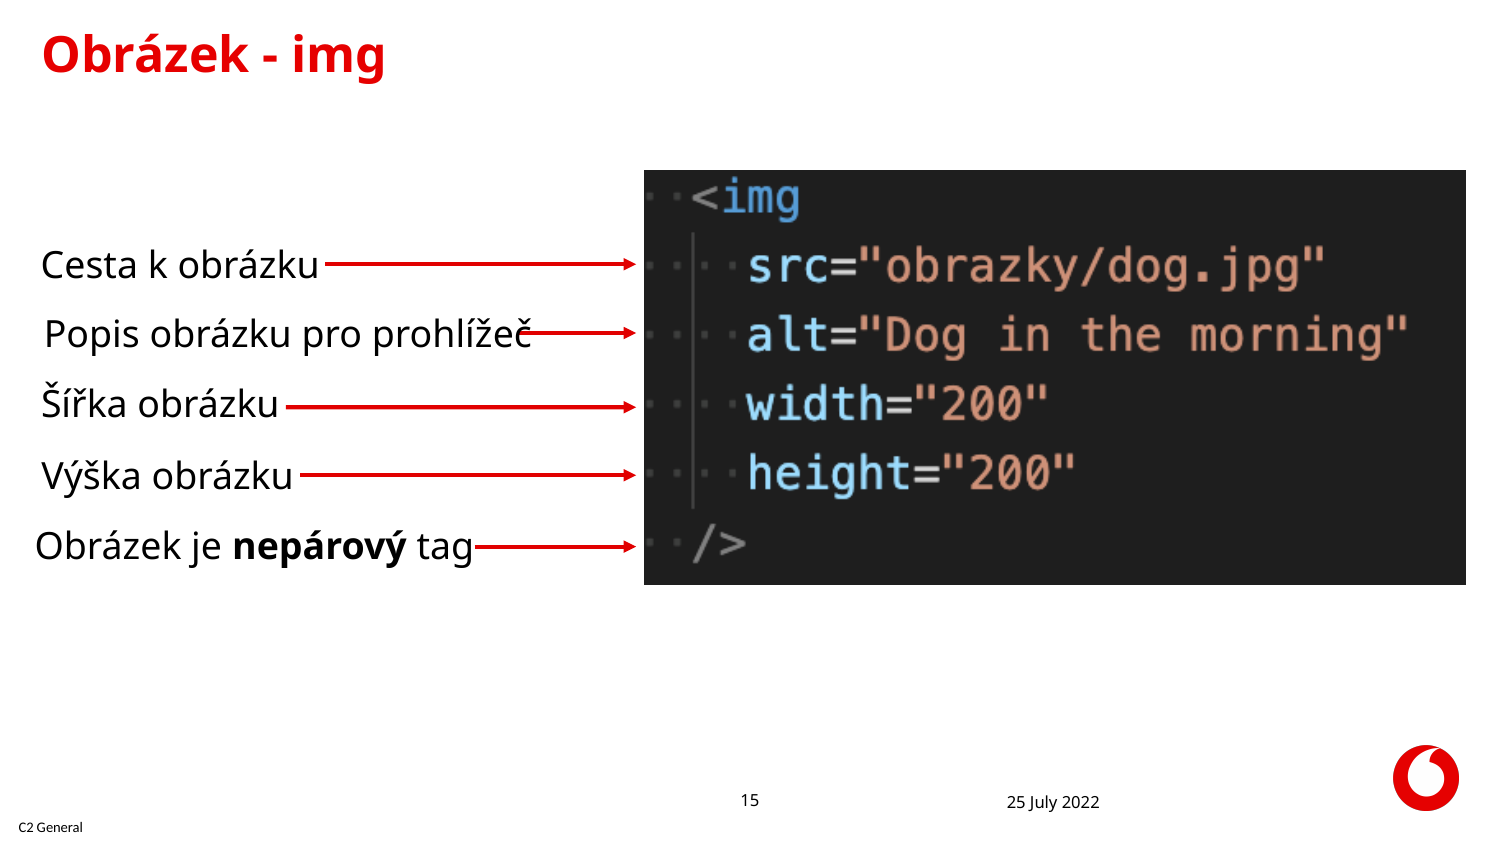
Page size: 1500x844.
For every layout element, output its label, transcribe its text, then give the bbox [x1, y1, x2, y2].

title Obrázek - img [40, 33, 1459, 144]
picture [1393, 745, 1459, 811]
text_box [285, 401, 637, 414]
text_box Popis obrázku pro prohlížeč [43, 310, 535, 356]
text_box Šířka obrázku [40, 380, 280, 426]
slide_number 15 [739, 790, 761, 813]
text_box Výška obrázku [41, 452, 295, 498]
text_box Cesta k obrázku [40, 241, 321, 287]
text_box [475, 540, 637, 553]
picture [644, 170, 1467, 585]
text_box [535, 326, 637, 340]
text_box 25 July 2022 [1006, 792, 1357, 813]
text_box Obrázek je nepárový tag [34, 521, 475, 567]
text_box [325, 258, 637, 271]
text_box [300, 469, 637, 482]
